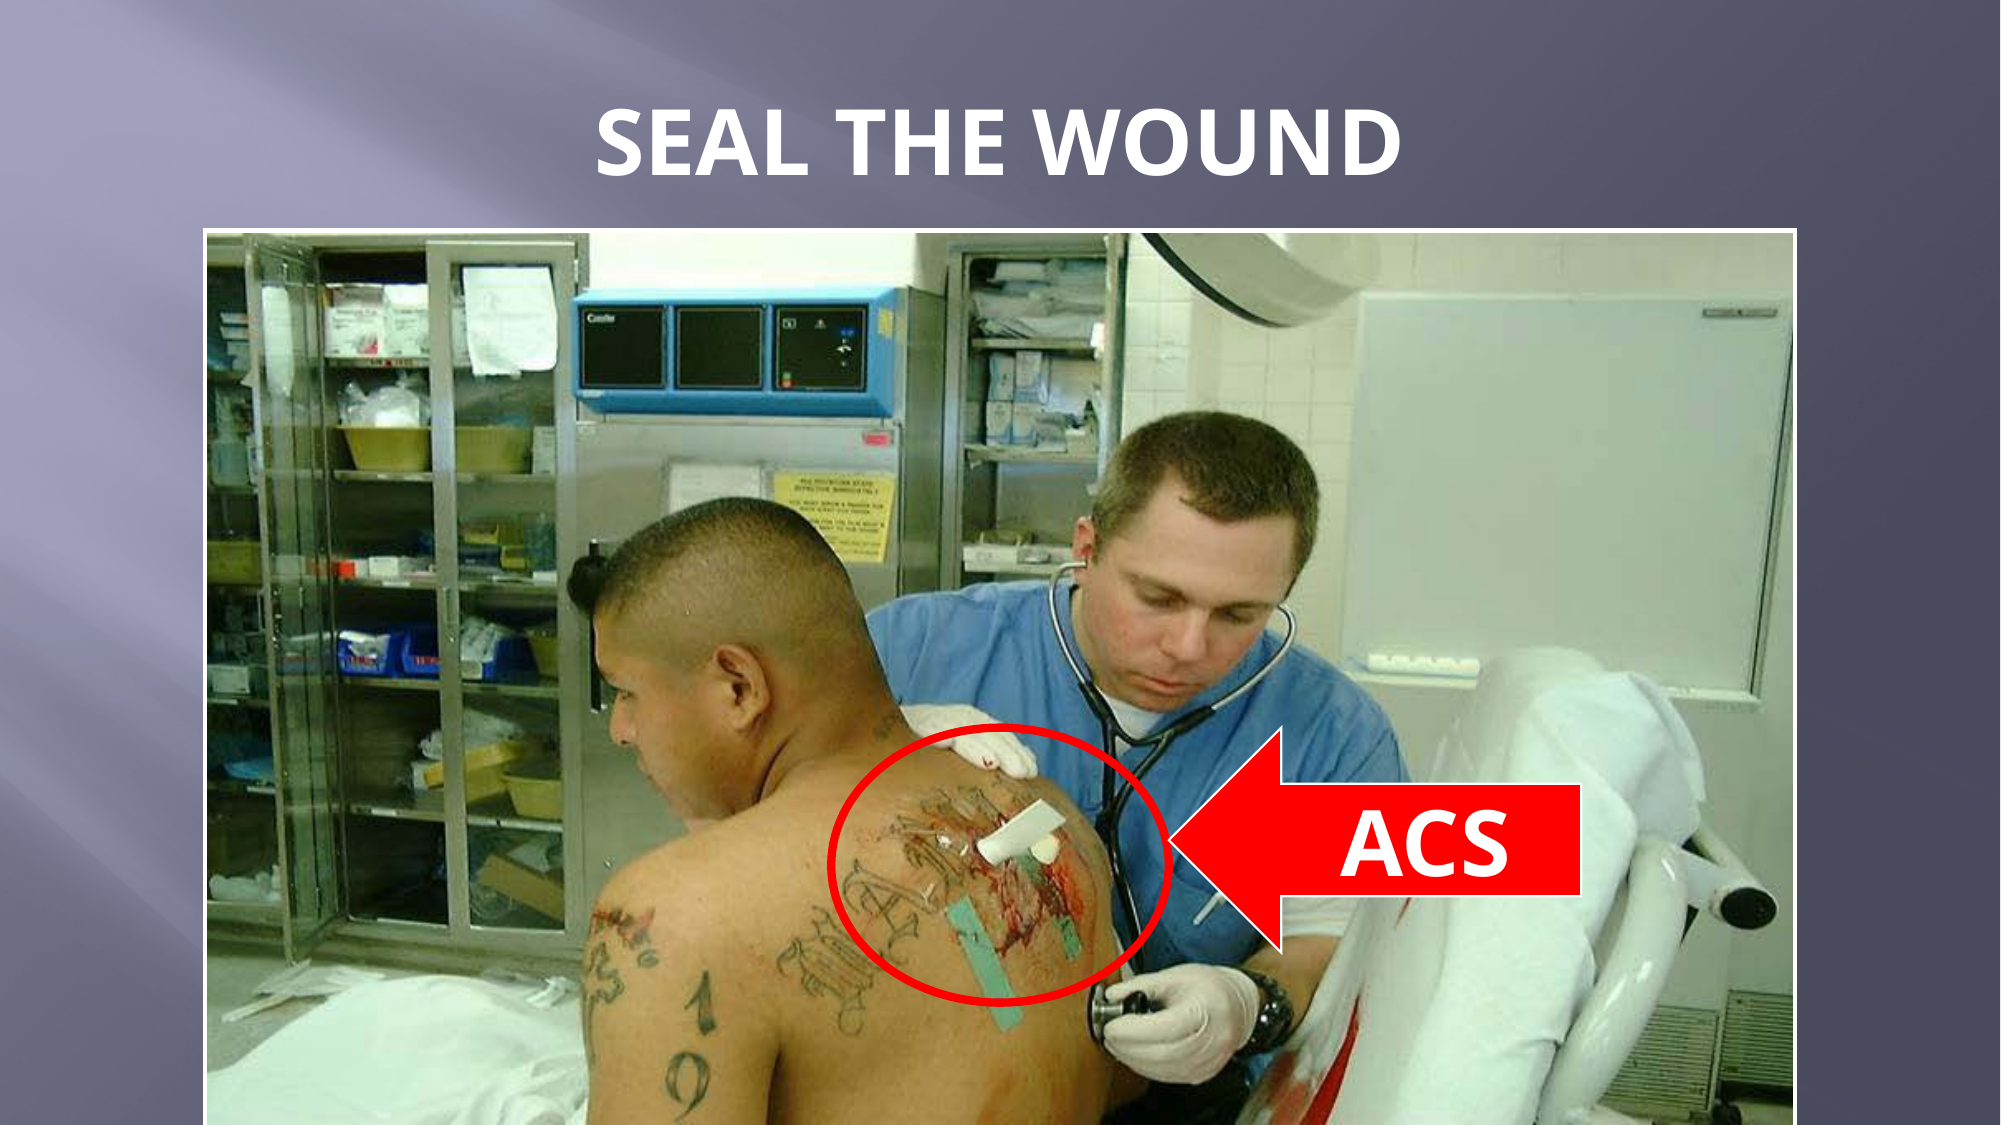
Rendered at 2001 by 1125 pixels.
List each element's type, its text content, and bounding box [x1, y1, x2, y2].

picture [206, 232, 1794, 1125]
title SEAL THE WOUND [99, 45, 1900, 233]
